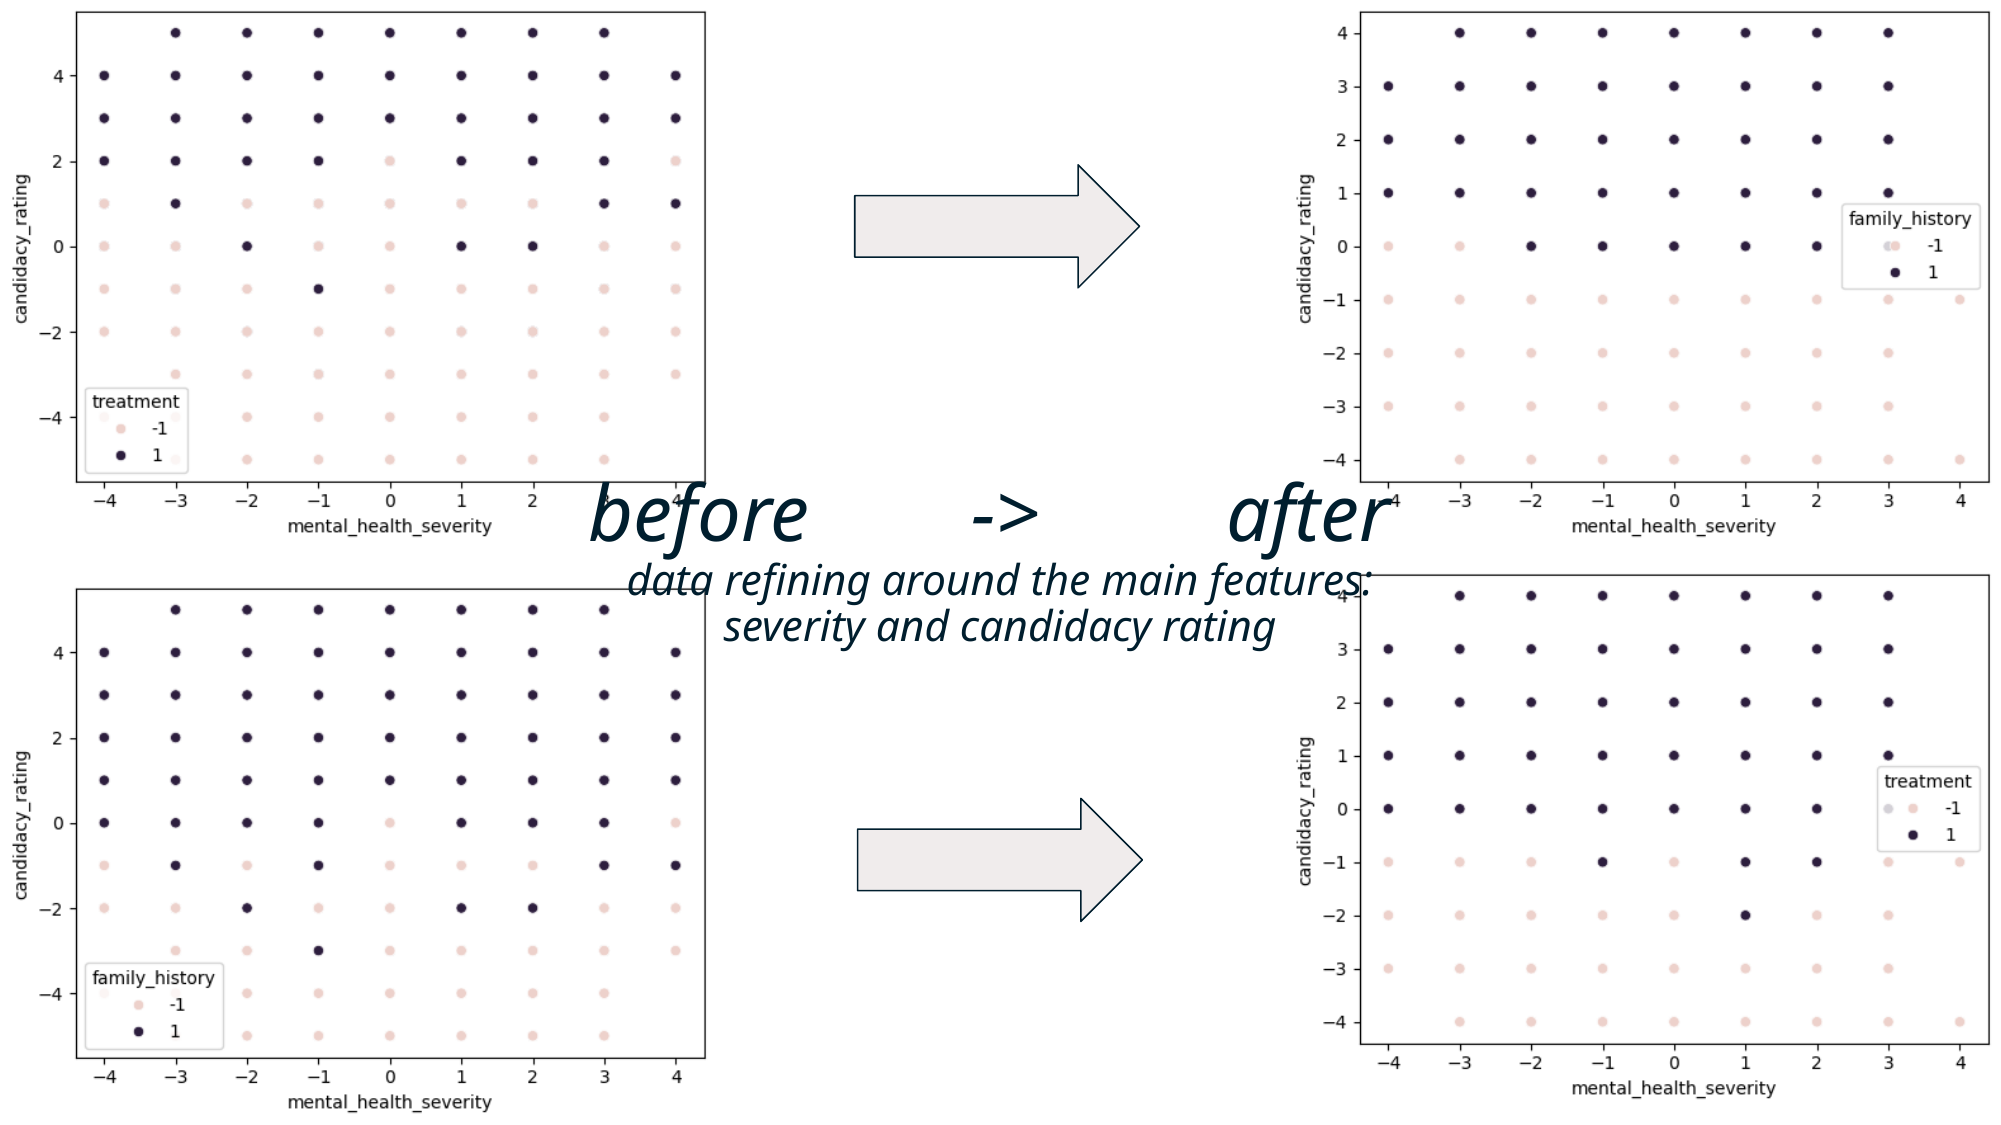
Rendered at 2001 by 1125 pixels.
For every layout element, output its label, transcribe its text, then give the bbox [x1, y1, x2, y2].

picture [1284, 562, 2000, 1112]
title before -> after data refining around the main features: severity and candidacy rating [570, 455, 1430, 670]
picture [0, 576, 716, 1125]
text_box [857, 798, 1143, 922]
picture [0, 0, 716, 549]
text_box [854, 164, 1140, 288]
picture [1284, 0, 2000, 549]
